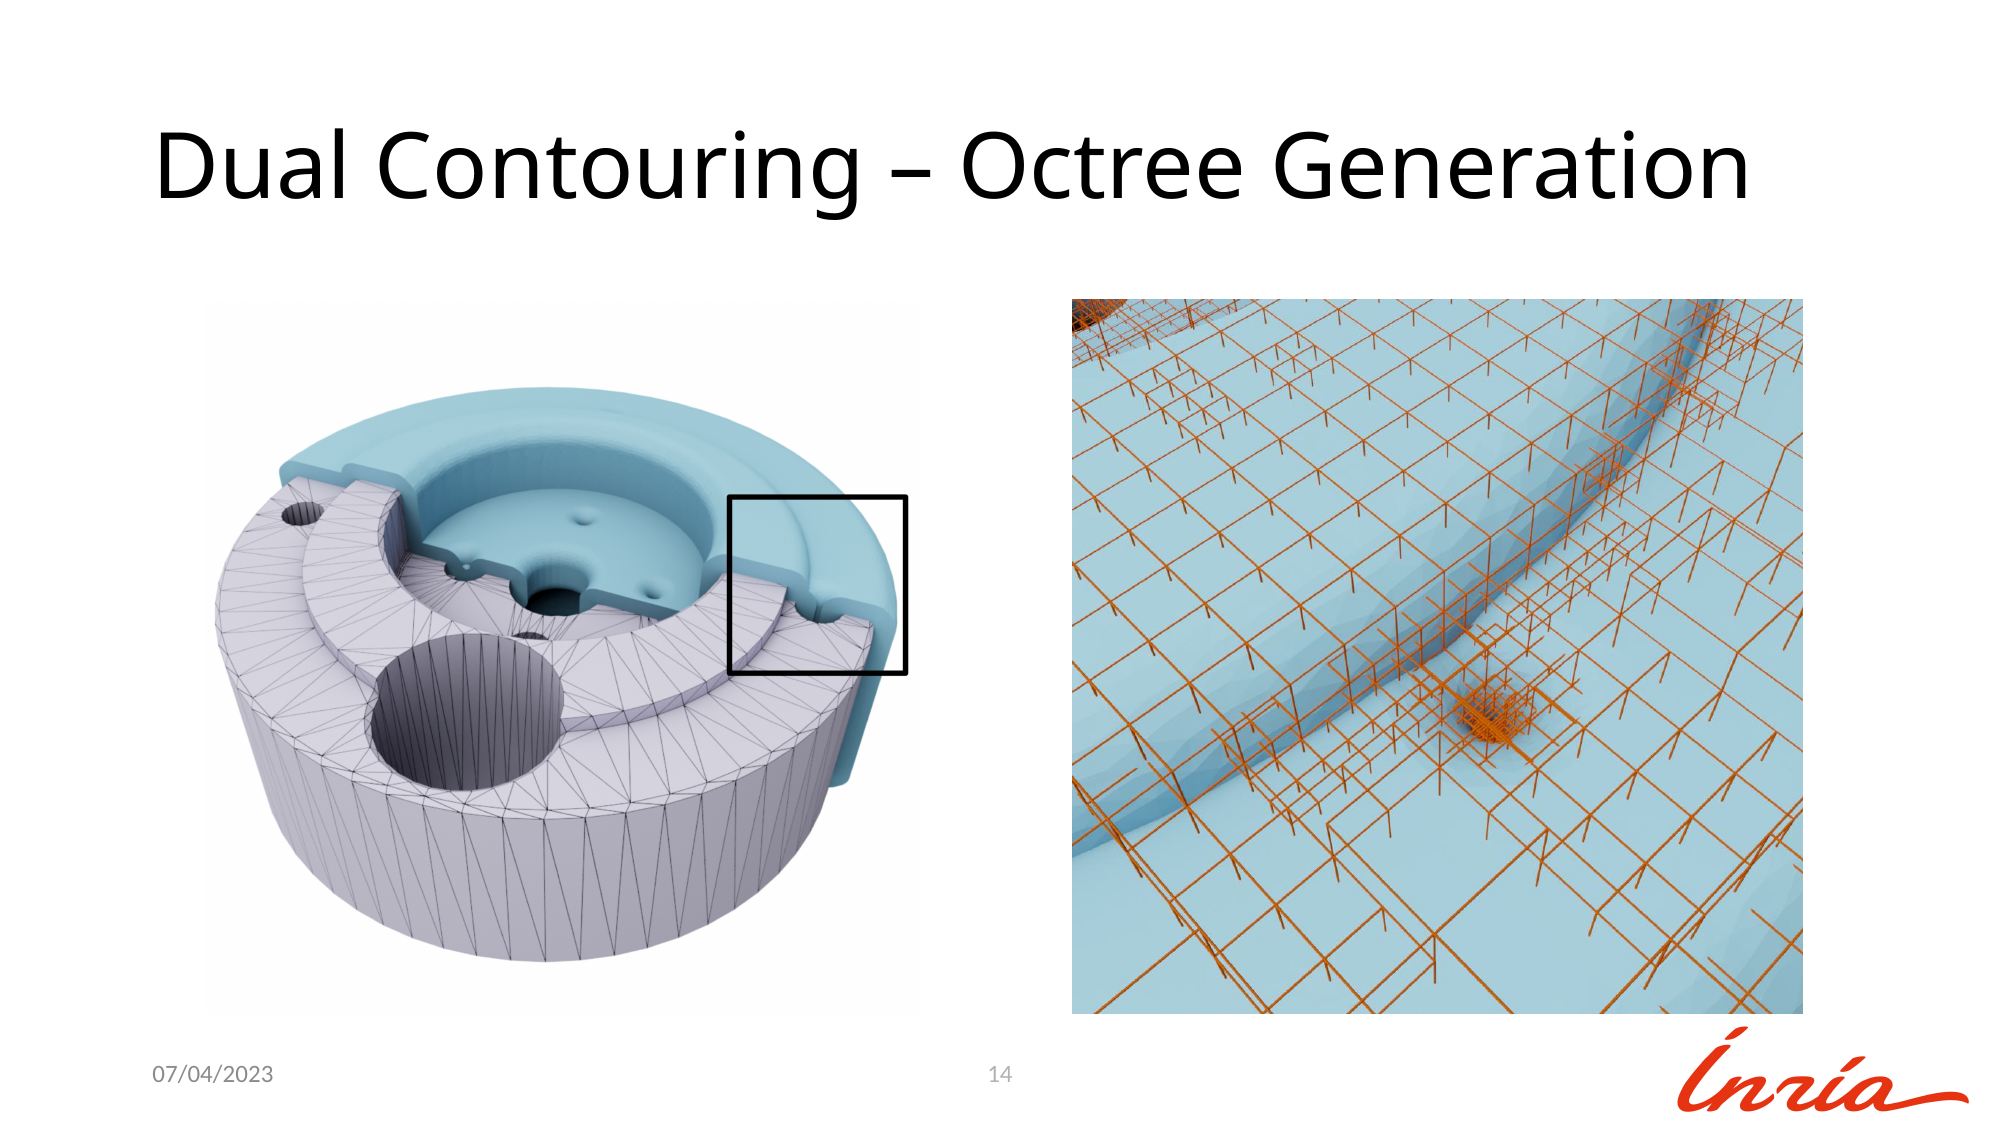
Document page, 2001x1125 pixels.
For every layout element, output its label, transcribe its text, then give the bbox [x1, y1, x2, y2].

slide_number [137, 1042, 588, 1103]
title Dual Contouring – Octree Generation [137, 59, 1863, 278]
picture [1664, 1013, 1982, 1125]
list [205, 299, 920, 1014]
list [1072, 299, 1803, 1014]
slide_number 14 [662, 1042, 1338, 1103]
